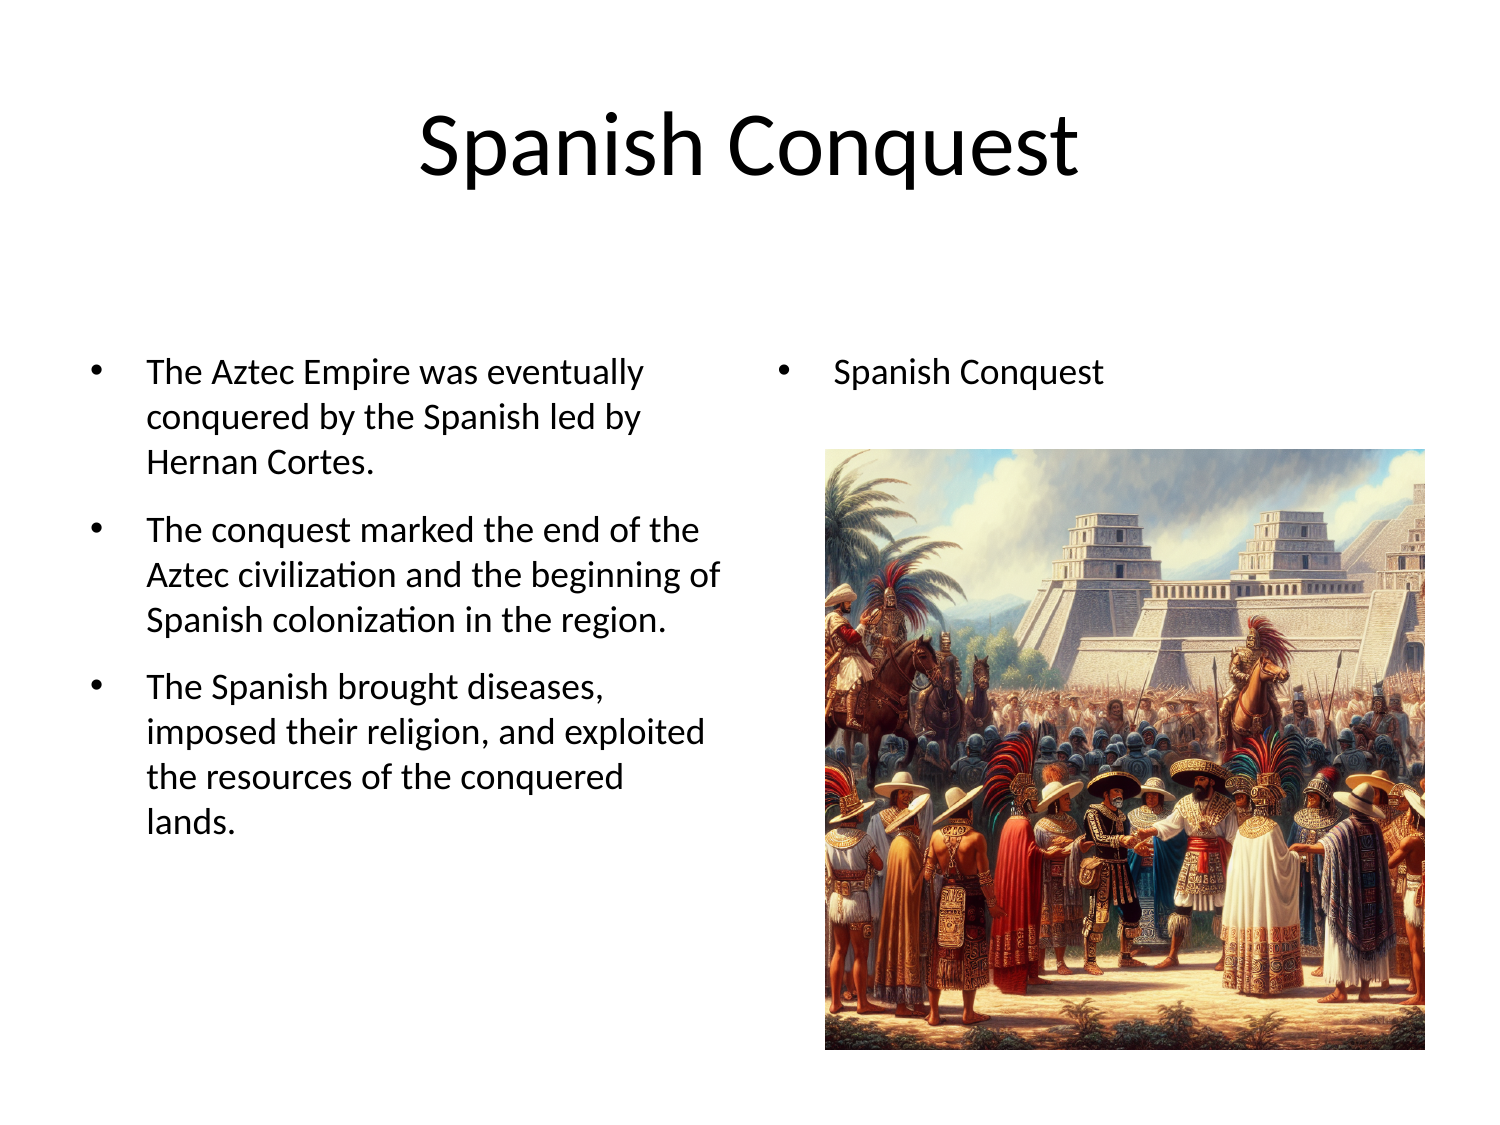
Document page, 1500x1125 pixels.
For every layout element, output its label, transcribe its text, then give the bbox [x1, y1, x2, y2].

title Spanish Conquest [75, 45, 1425, 233]
list The Aztec Empire was eventually conquered by the Spanish led by Hernan Cortes. The conquest marked the end of the Aztec civilization and the beginning of Spanish colonization in the region. The Spanish brought diseases, imposed their religion, and exploited the resources of the conquered lands. [75, 262, 738, 1005]
list Spanish Conquest [762, 262, 1425, 1005]
picture [824, 449, 1426, 1051]
